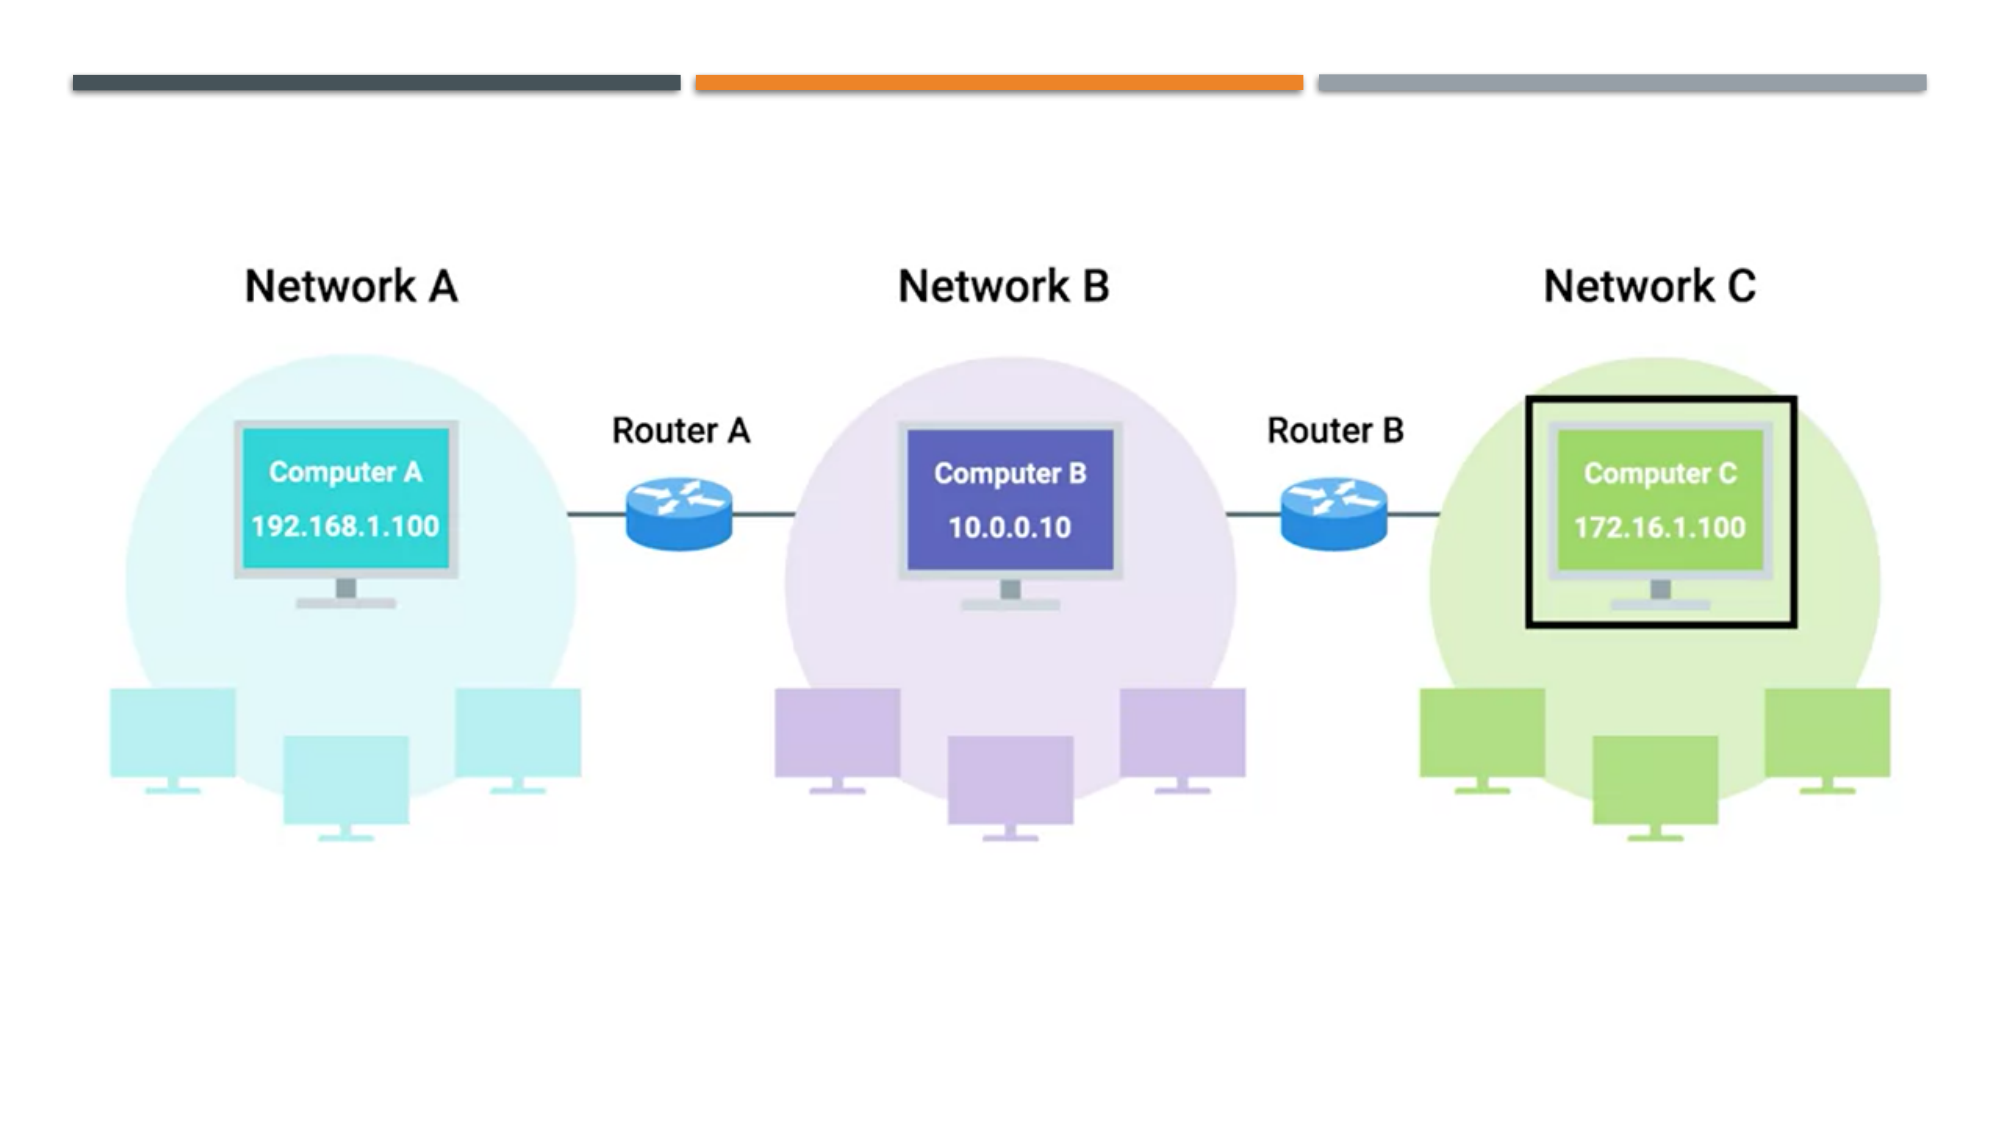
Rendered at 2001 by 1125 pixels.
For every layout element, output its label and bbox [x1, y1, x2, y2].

picture [82, 212, 1918, 913]
